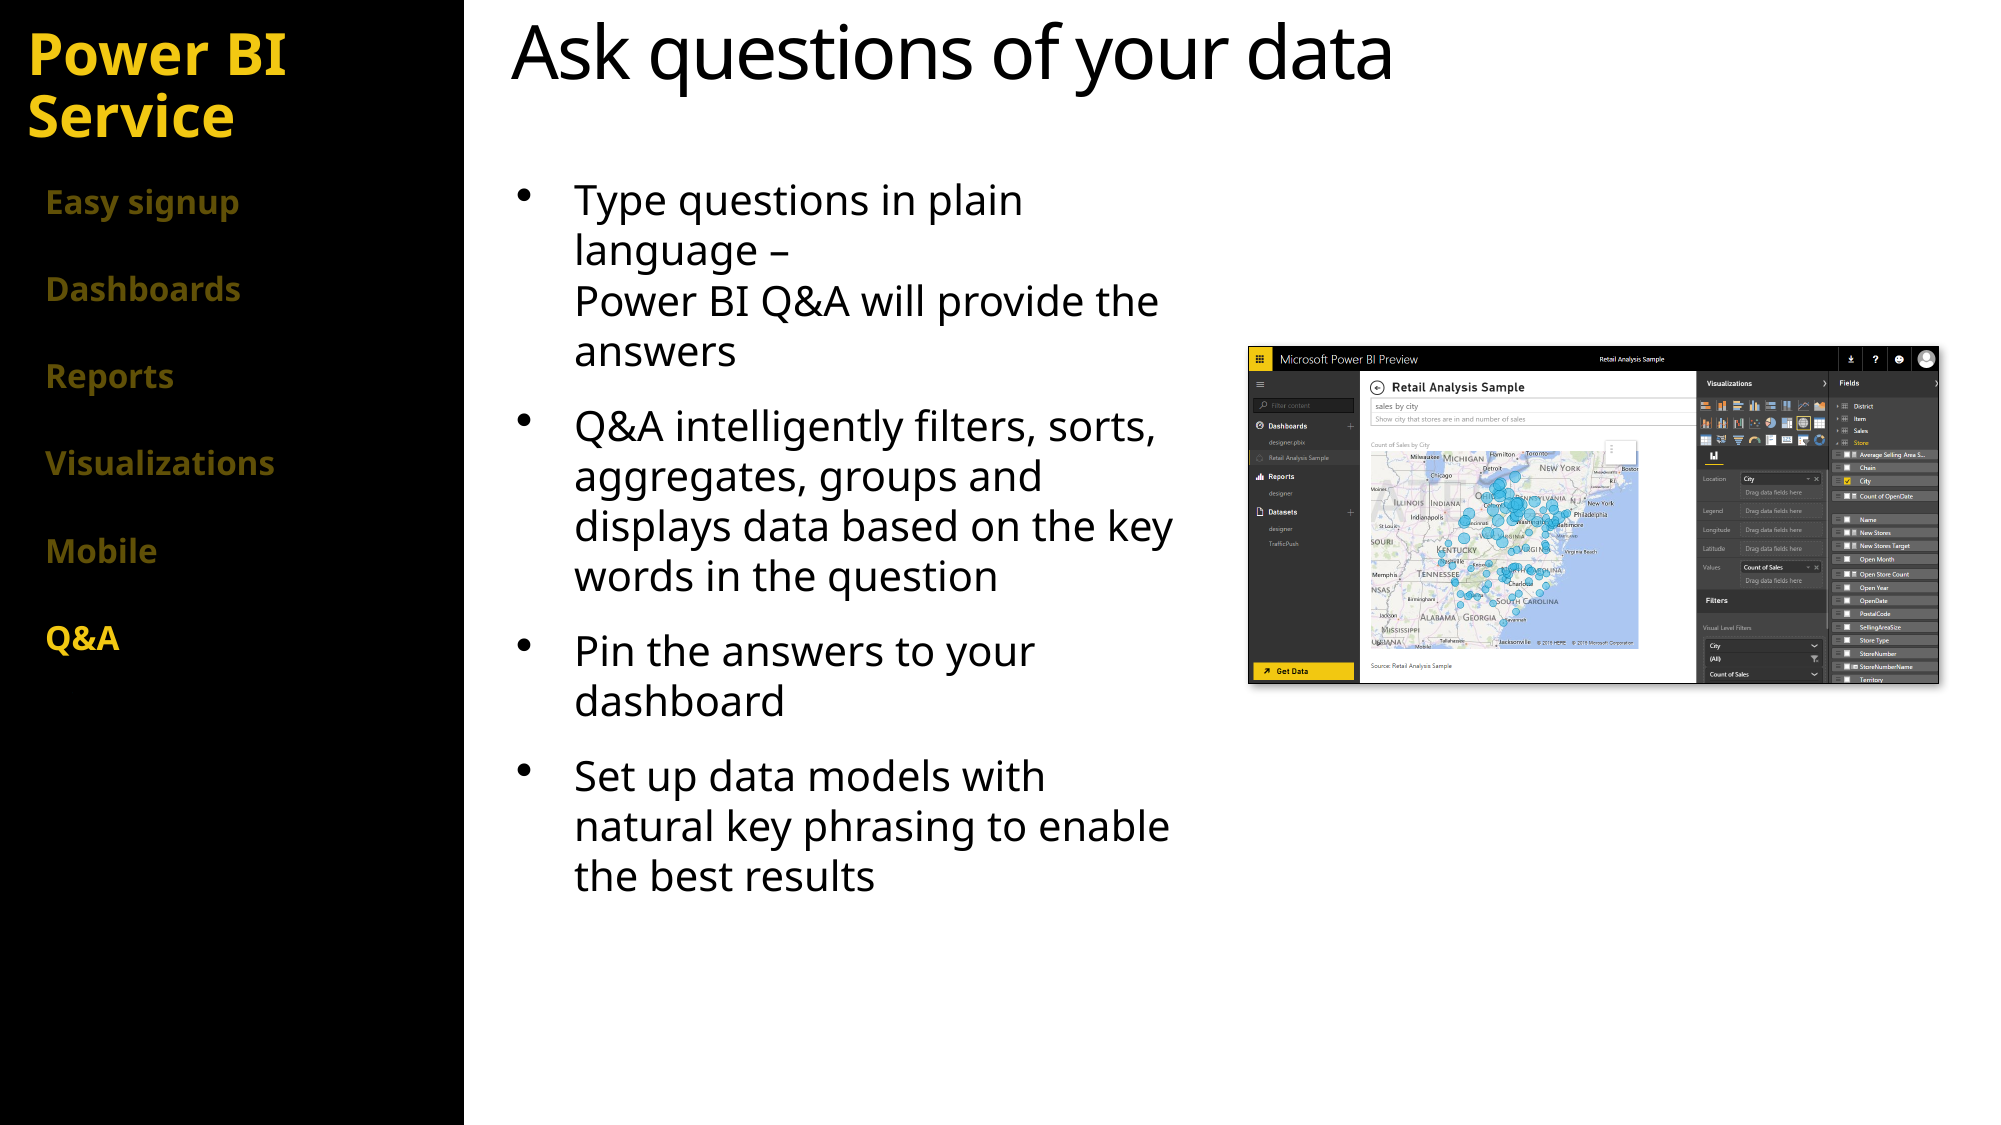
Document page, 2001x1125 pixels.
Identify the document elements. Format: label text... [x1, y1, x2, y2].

title Ask questions of your data [487, 0, 2000, 113]
list Type questions in plain language – Power BI Q&A will provide the answers Q&A intelligently filters, sorts, aggregates, groups and displays data based on the key words in the question Pin the answers to your dashboard Set up data models with natural key phrasing to enable the best results [487, 150, 1225, 1072]
picture [1247, 345, 1939, 684]
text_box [0, 0, 465, 1125]
